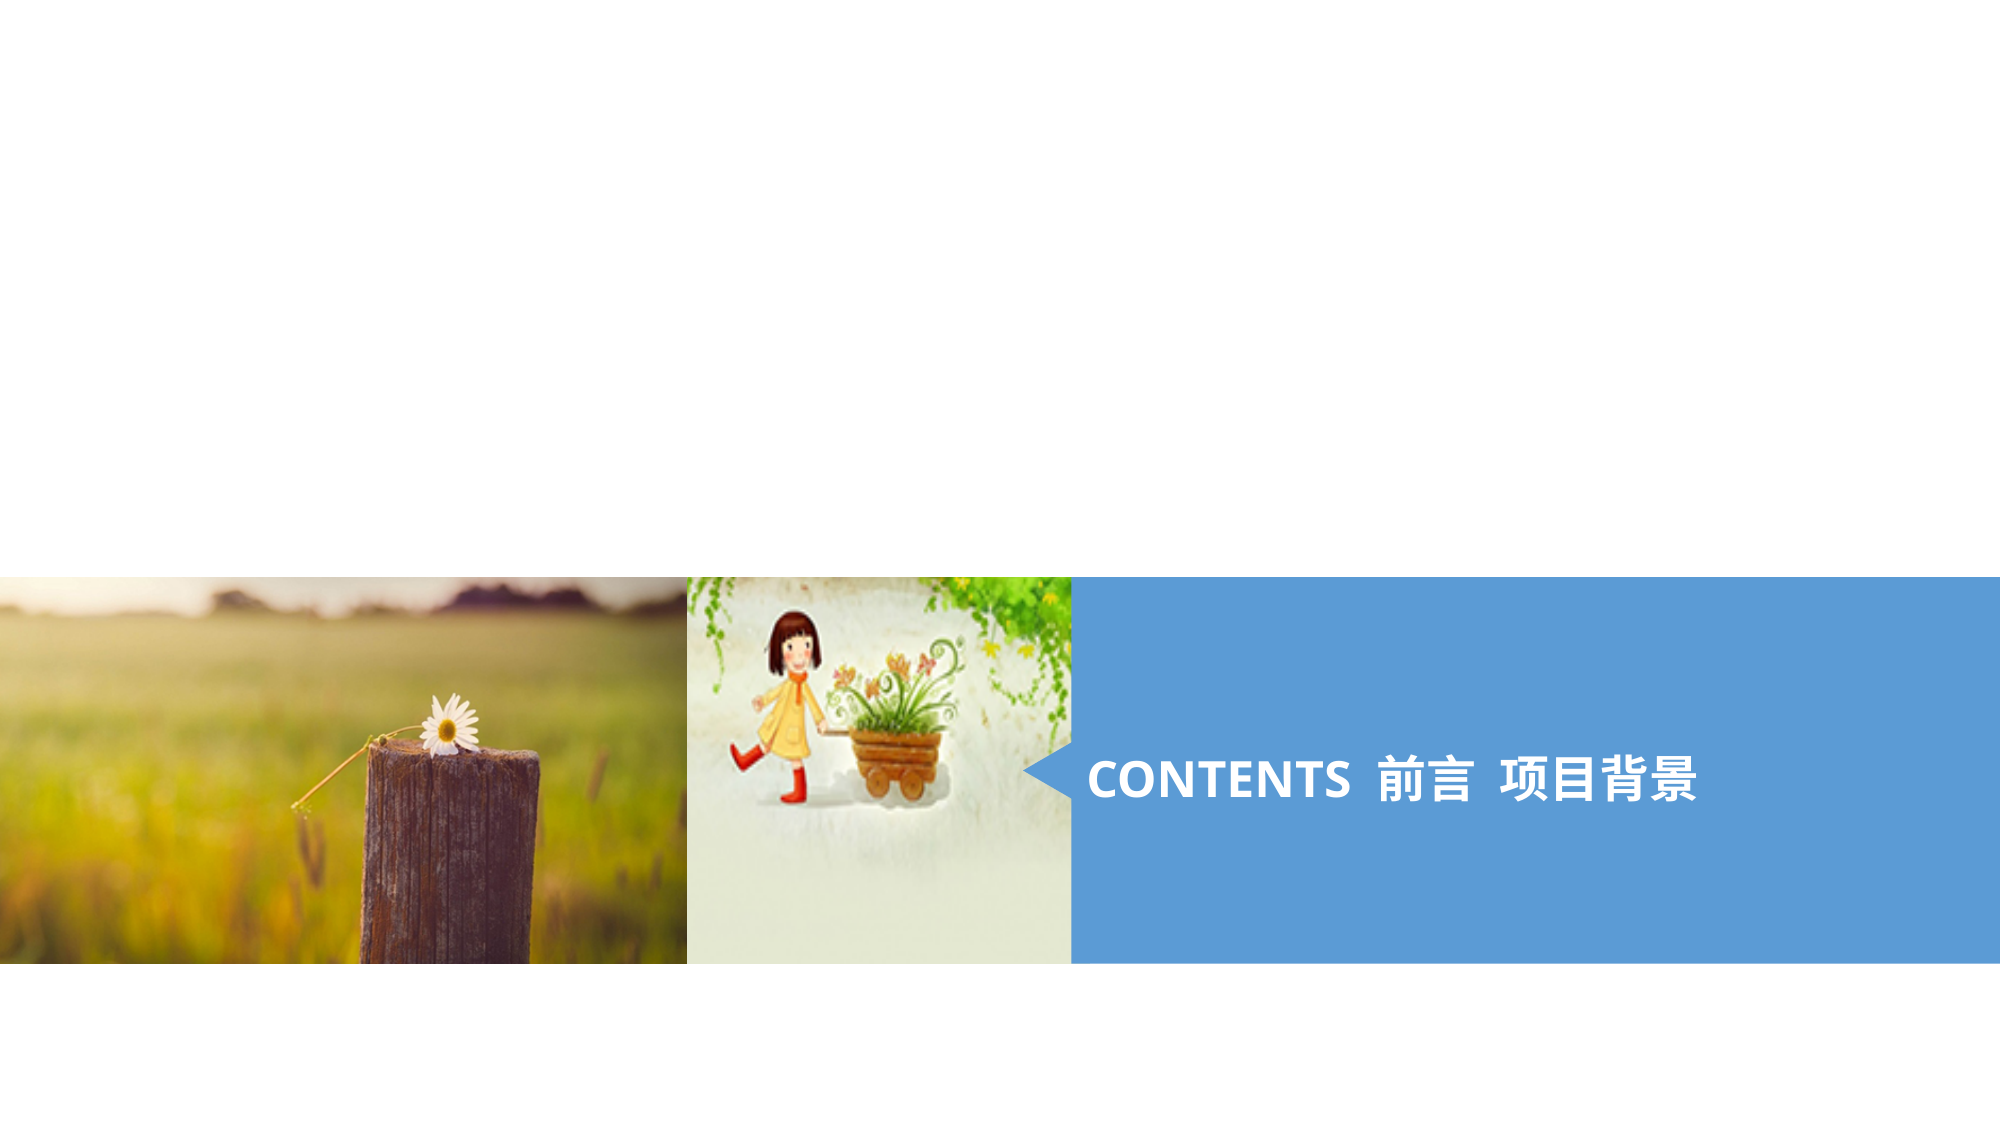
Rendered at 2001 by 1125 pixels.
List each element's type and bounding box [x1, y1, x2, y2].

picture [0, 577, 1022, 964]
text_box [1022, 577, 2000, 964]
